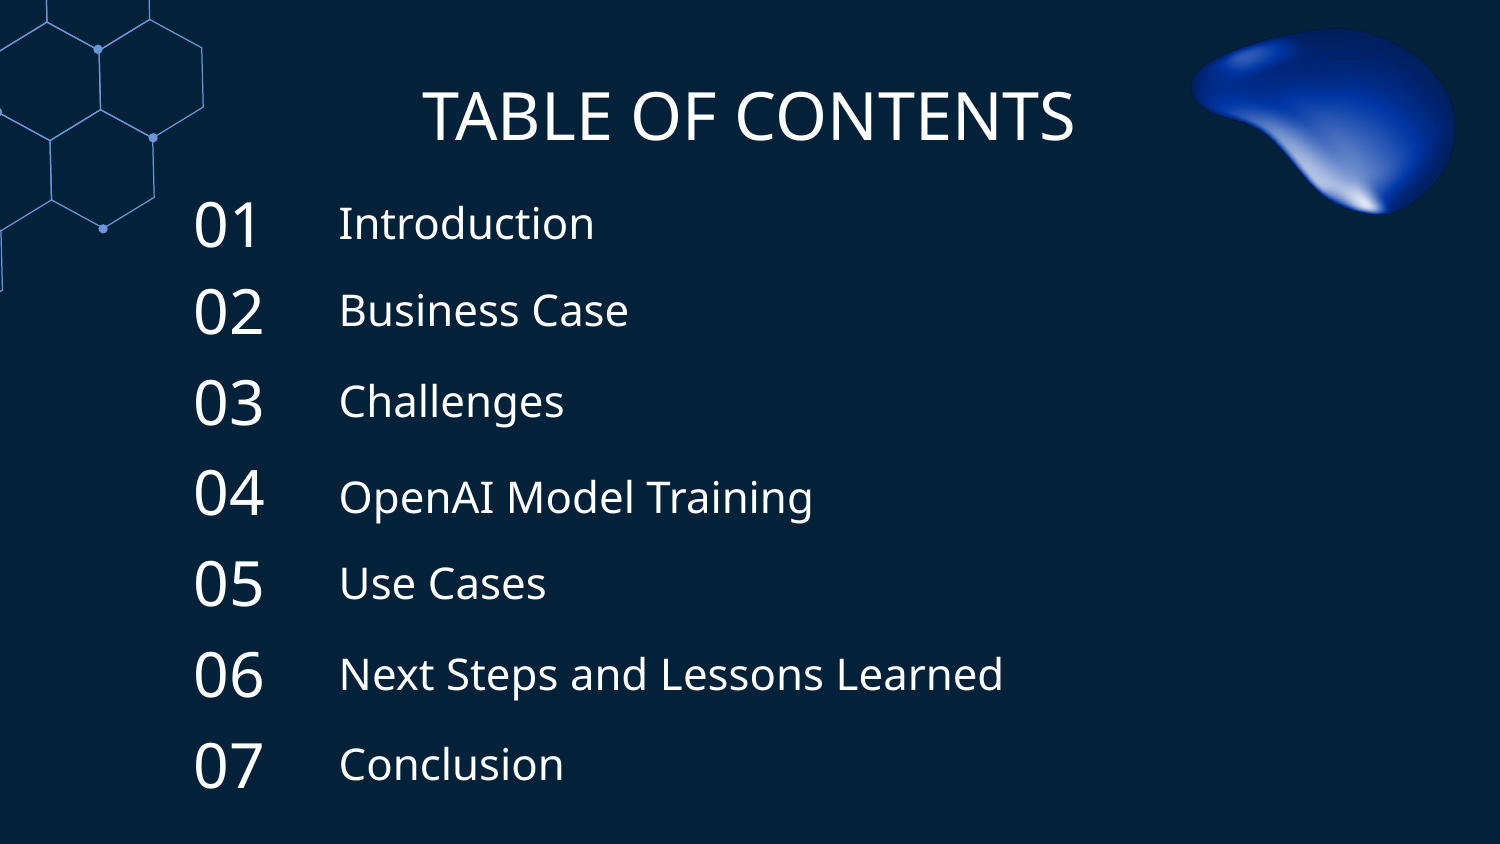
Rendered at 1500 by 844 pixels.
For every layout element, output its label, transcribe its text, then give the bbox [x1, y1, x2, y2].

title 04 [149, 451, 310, 531]
title 02 [149, 269, 310, 350]
subtitle Challenges [323, 360, 938, 440]
title TABLE OF CONTENTS [118, 58, 1185, 153]
subtitle OpenAI Model Training [323, 456, 938, 536]
subtitle Conclusion [323, 723, 938, 803]
title 07 [149, 723, 310, 803]
title 03 [149, 360, 310, 440]
title 05 [149, 541, 310, 622]
subtitle Business Case [323, 269, 938, 350]
title 06 [149, 632, 310, 713]
subtitle Next Steps and Lessons Learned [323, 632, 1146, 713]
title 01 [149, 182, 310, 262]
picture [1166, 0, 1486, 243]
subtitle Introduction [323, 182, 938, 262]
subtitle Use Cases [323, 541, 938, 622]
